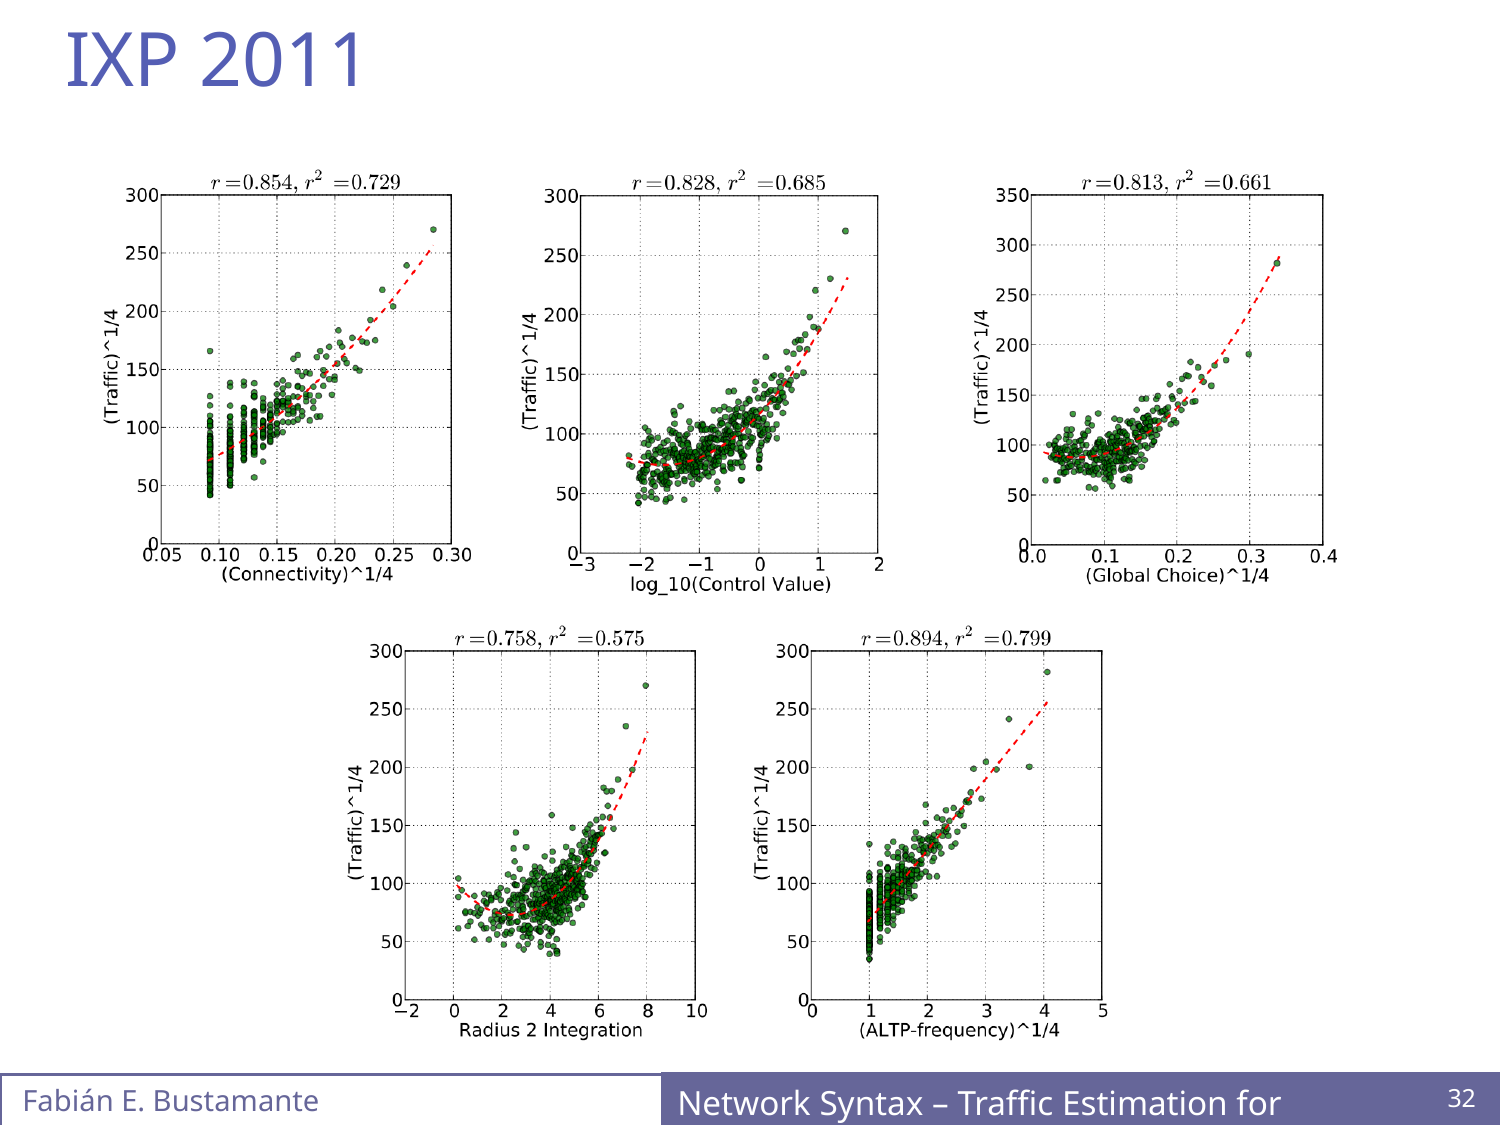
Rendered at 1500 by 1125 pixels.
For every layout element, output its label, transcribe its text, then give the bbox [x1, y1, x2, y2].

picture [340, 618, 712, 1046]
picture [514, 162, 889, 601]
picture [746, 618, 1113, 1046]
picture [965, 162, 1342, 590]
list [90, 162, 478, 590]
title IXP 2011 [49, 12, 1451, 101]
